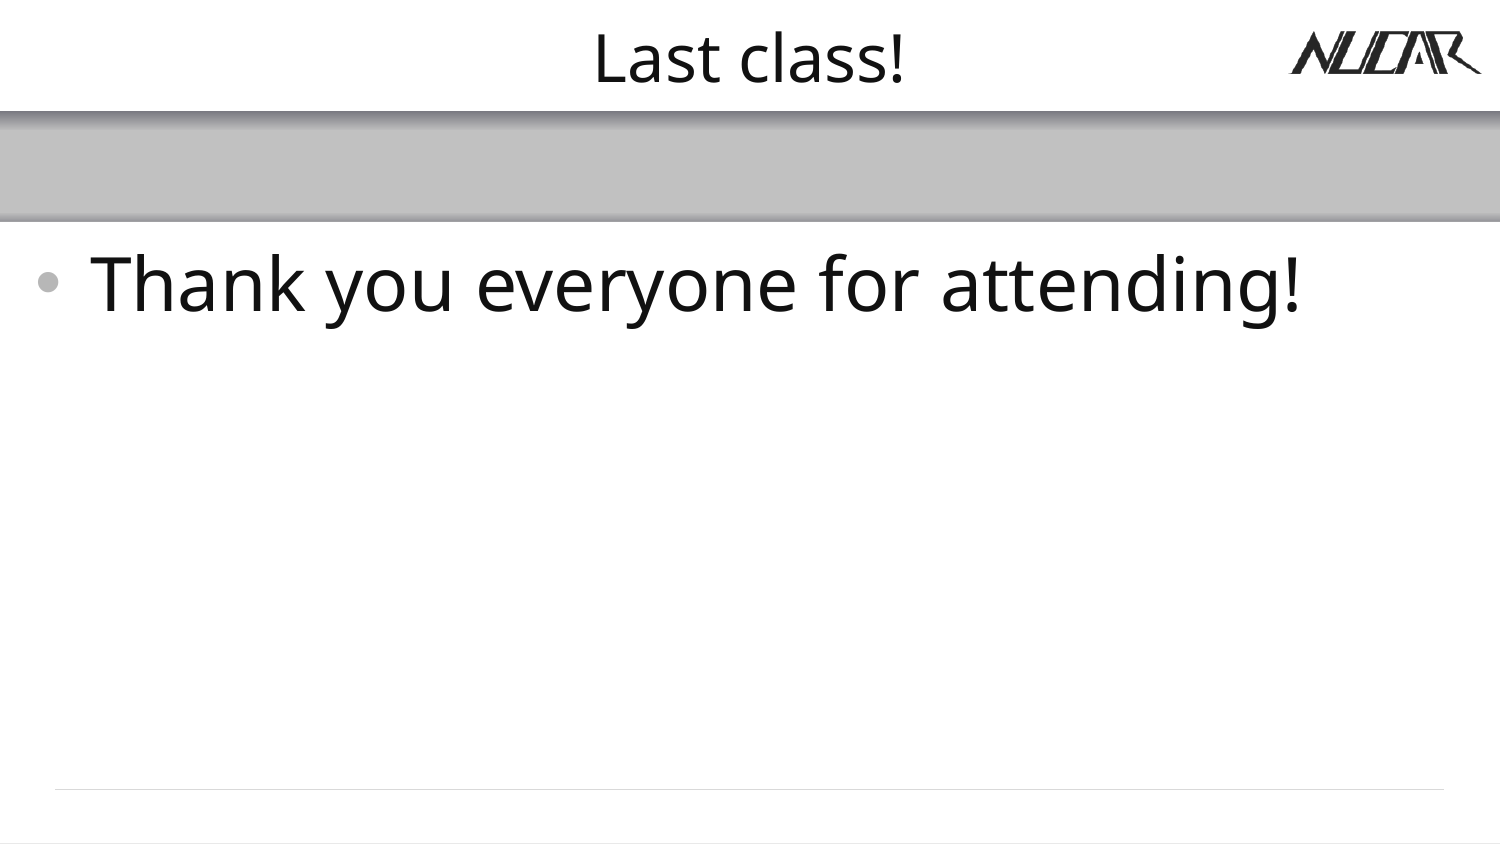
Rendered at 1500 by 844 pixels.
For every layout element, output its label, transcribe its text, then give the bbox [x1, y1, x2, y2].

list Thank you everyone for attending! [0, 221, 1500, 735]
title Last class! [97, 0, 1403, 111]
